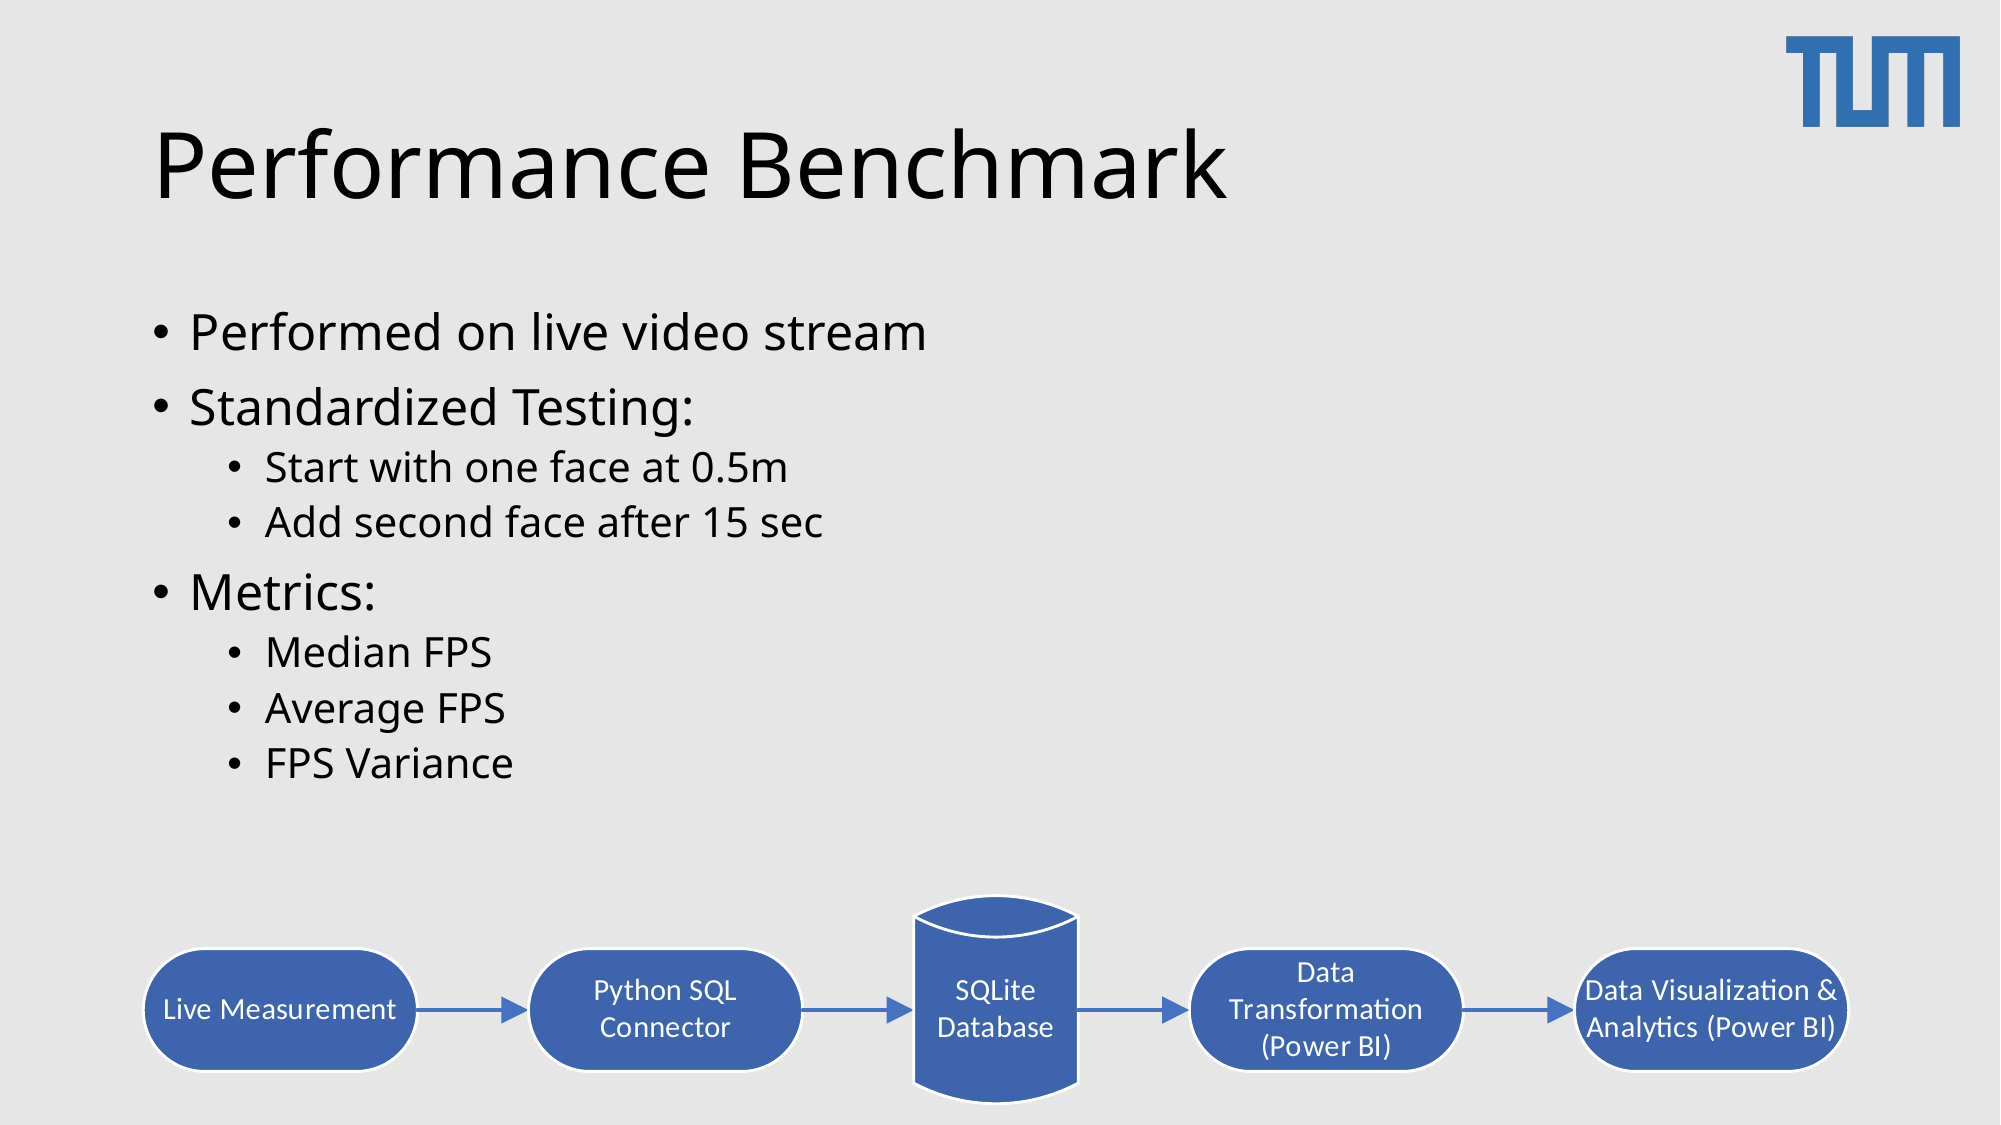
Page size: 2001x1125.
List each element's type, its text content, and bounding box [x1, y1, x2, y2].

picture [137, 889, 1863, 1107]
picture [1785, 0, 2000, 127]
title Performance Benchmark [137, 59, 1863, 278]
list Performed on live video stream Standardized Testing: Start with one face at 0.5m Add second face after 15 sec Metrics: Median FPS Average FPS FPS Variance [137, 299, 1863, 889]
